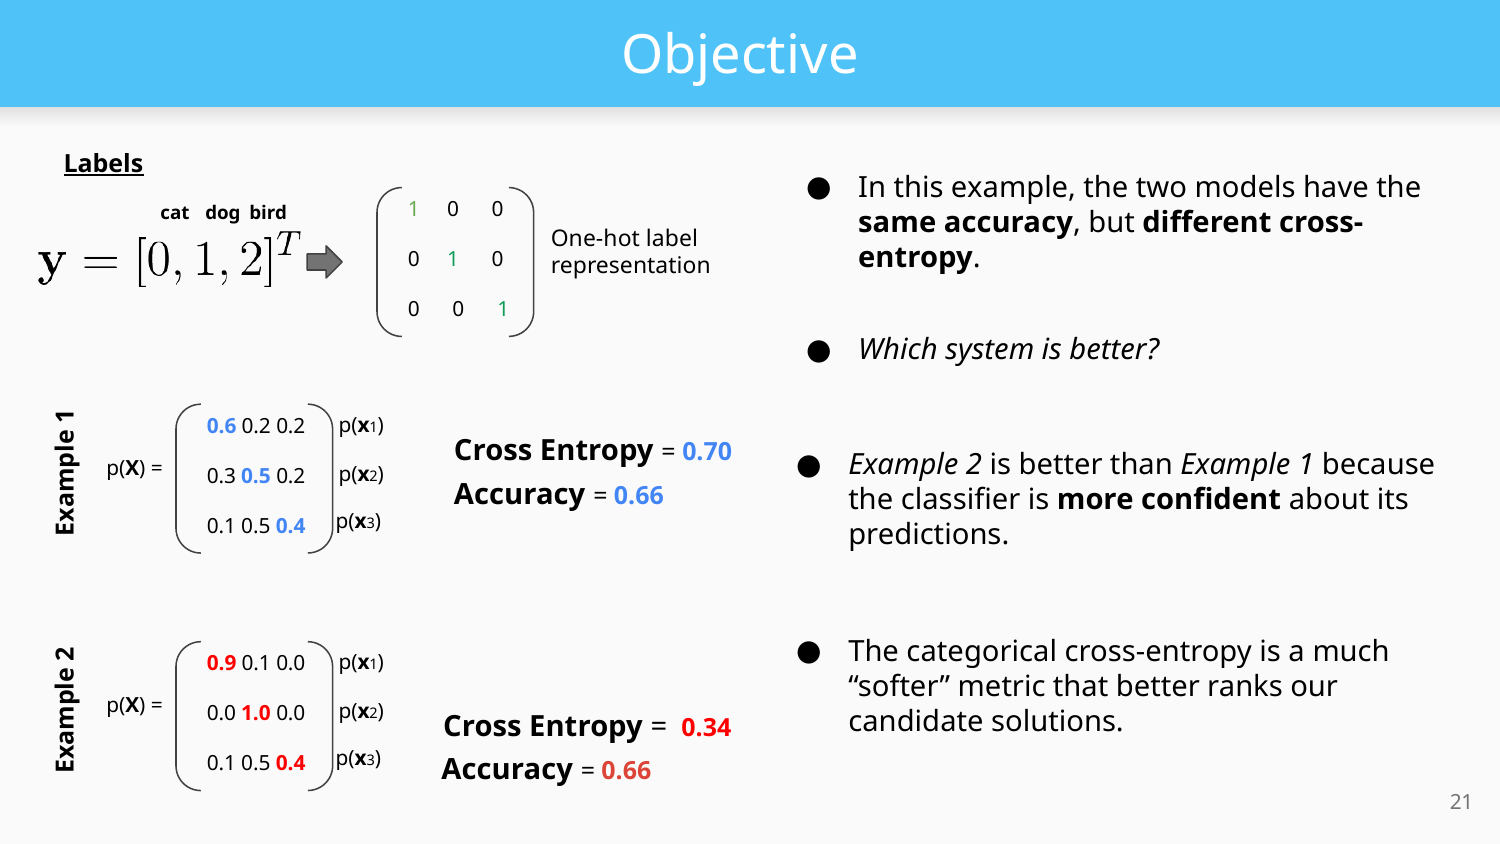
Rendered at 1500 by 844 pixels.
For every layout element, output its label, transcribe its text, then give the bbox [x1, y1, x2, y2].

text_box Example 2 [33, 620, 94, 789]
text_box One-hot label representation [535, 208, 851, 294]
text_box Which system is better? [768, 315, 1479, 381]
text_box 1 0 0 0 1 0 0 0 1 [392, 180, 550, 336]
text_box The categorical cross-entropy is a much “softer” metric that better ranks our candidate solutions. [758, 617, 1469, 752]
text_box p(X) = [94, 441, 206, 492]
text_box Accuracy = 0.66 [439, 460, 711, 526]
text_box In this example, the two models have the same accuracy, but different cross-entropy. [768, 152, 1479, 288]
text_box p(x2) [323, 447, 424, 498]
slide_number ‹#› [1398, 770, 1489, 835]
title Objective [16, 2, 1464, 102]
text_box p(x3) [320, 495, 421, 546]
text_box Cross Entropy = 0.70 [439, 416, 936, 482]
text_box p(x1) [323, 636, 424, 685]
text_box Accuracy = 0.66 [426, 735, 698, 801]
text_box [175, 406, 191, 441]
text_box p(x3) [320, 732, 421, 783]
text_box [175, 643, 191, 679]
text_box 0.9 0.1 0.0 0.0 1.0 0.0 0.1 0.5 0.4 [191, 634, 349, 790]
text_box [175, 730, 191, 789]
picture [37, 230, 301, 287]
text_box [307, 245, 343, 278]
text_box [175, 492, 191, 552]
text_box Example 1 [33, 383, 94, 552]
text_box Example 2 is better than Example 1 because the classifier is more confident about its predictions. [758, 430, 1469, 566]
text_box p(x1) [323, 398, 424, 447]
text_box Labels [48, 132, 206, 192]
text_box 0.6 0.2 0.2 0.3 0.5 0.2 0.1 0.5 0.4 [191, 397, 349, 553]
text_box [377, 189, 392, 335]
text_box dog [190, 189, 234, 229]
text_box Cross Entropy = 0.34 [428, 691, 925, 757]
text_box p(X) = [94, 679, 206, 730]
text_box cat [145, 192, 190, 229]
text_box p(x2) [323, 685, 424, 736]
text_box bird [234, 189, 326, 235]
